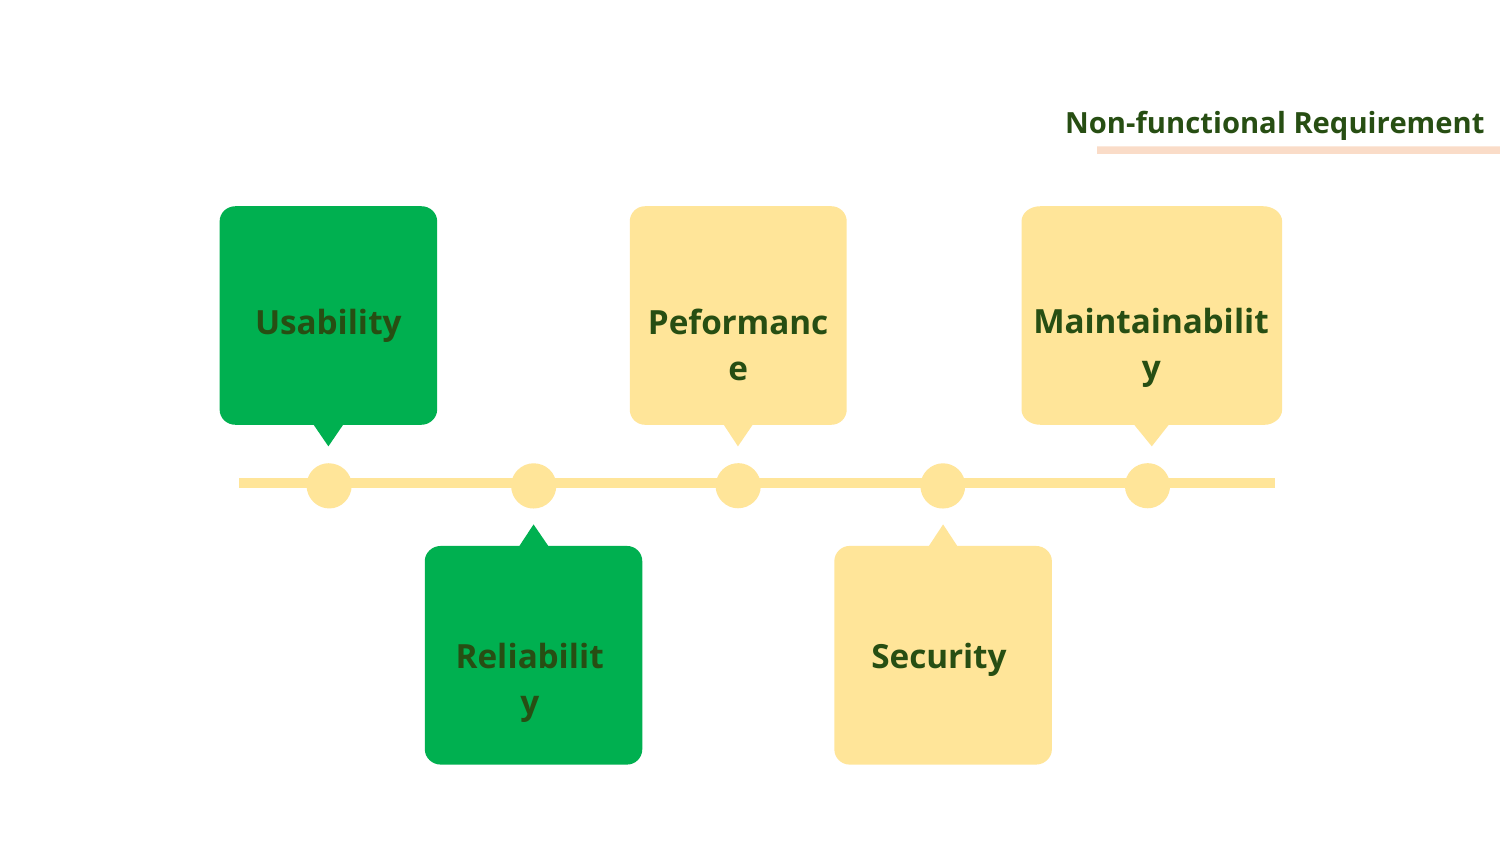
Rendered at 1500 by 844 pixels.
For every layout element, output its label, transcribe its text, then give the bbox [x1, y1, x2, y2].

text_box [556, 478, 716, 488]
text_box [306, 463, 352, 509]
text_box [760, 478, 921, 488]
text_box [629, 206, 847, 279]
text_box [834, 524, 1052, 765]
text_box Maintainability [1010, 279, 1292, 372]
text_box [1097, 146, 1500, 154]
title Non-functional Requirement [550, 89, 1500, 157]
text_box [1124, 463, 1171, 509]
text_box Reliability [434, 613, 625, 707]
text_box [424, 524, 643, 765]
text_box [715, 463, 761, 509]
text_box [965, 478, 1126, 488]
text_box Security [844, 613, 1035, 707]
text_box [219, 206, 438, 447]
text_box Peformance [629, 279, 848, 373]
subtitle Usability [233, 279, 424, 373]
text_box [1021, 206, 1283, 279]
text_box [511, 463, 557, 509]
text_box [238, 478, 307, 488]
text_box [1169, 478, 1276, 488]
text_box [351, 478, 512, 488]
text_box [1021, 372, 1283, 447]
text_box [920, 463, 966, 509]
text_box [629, 373, 847, 447]
